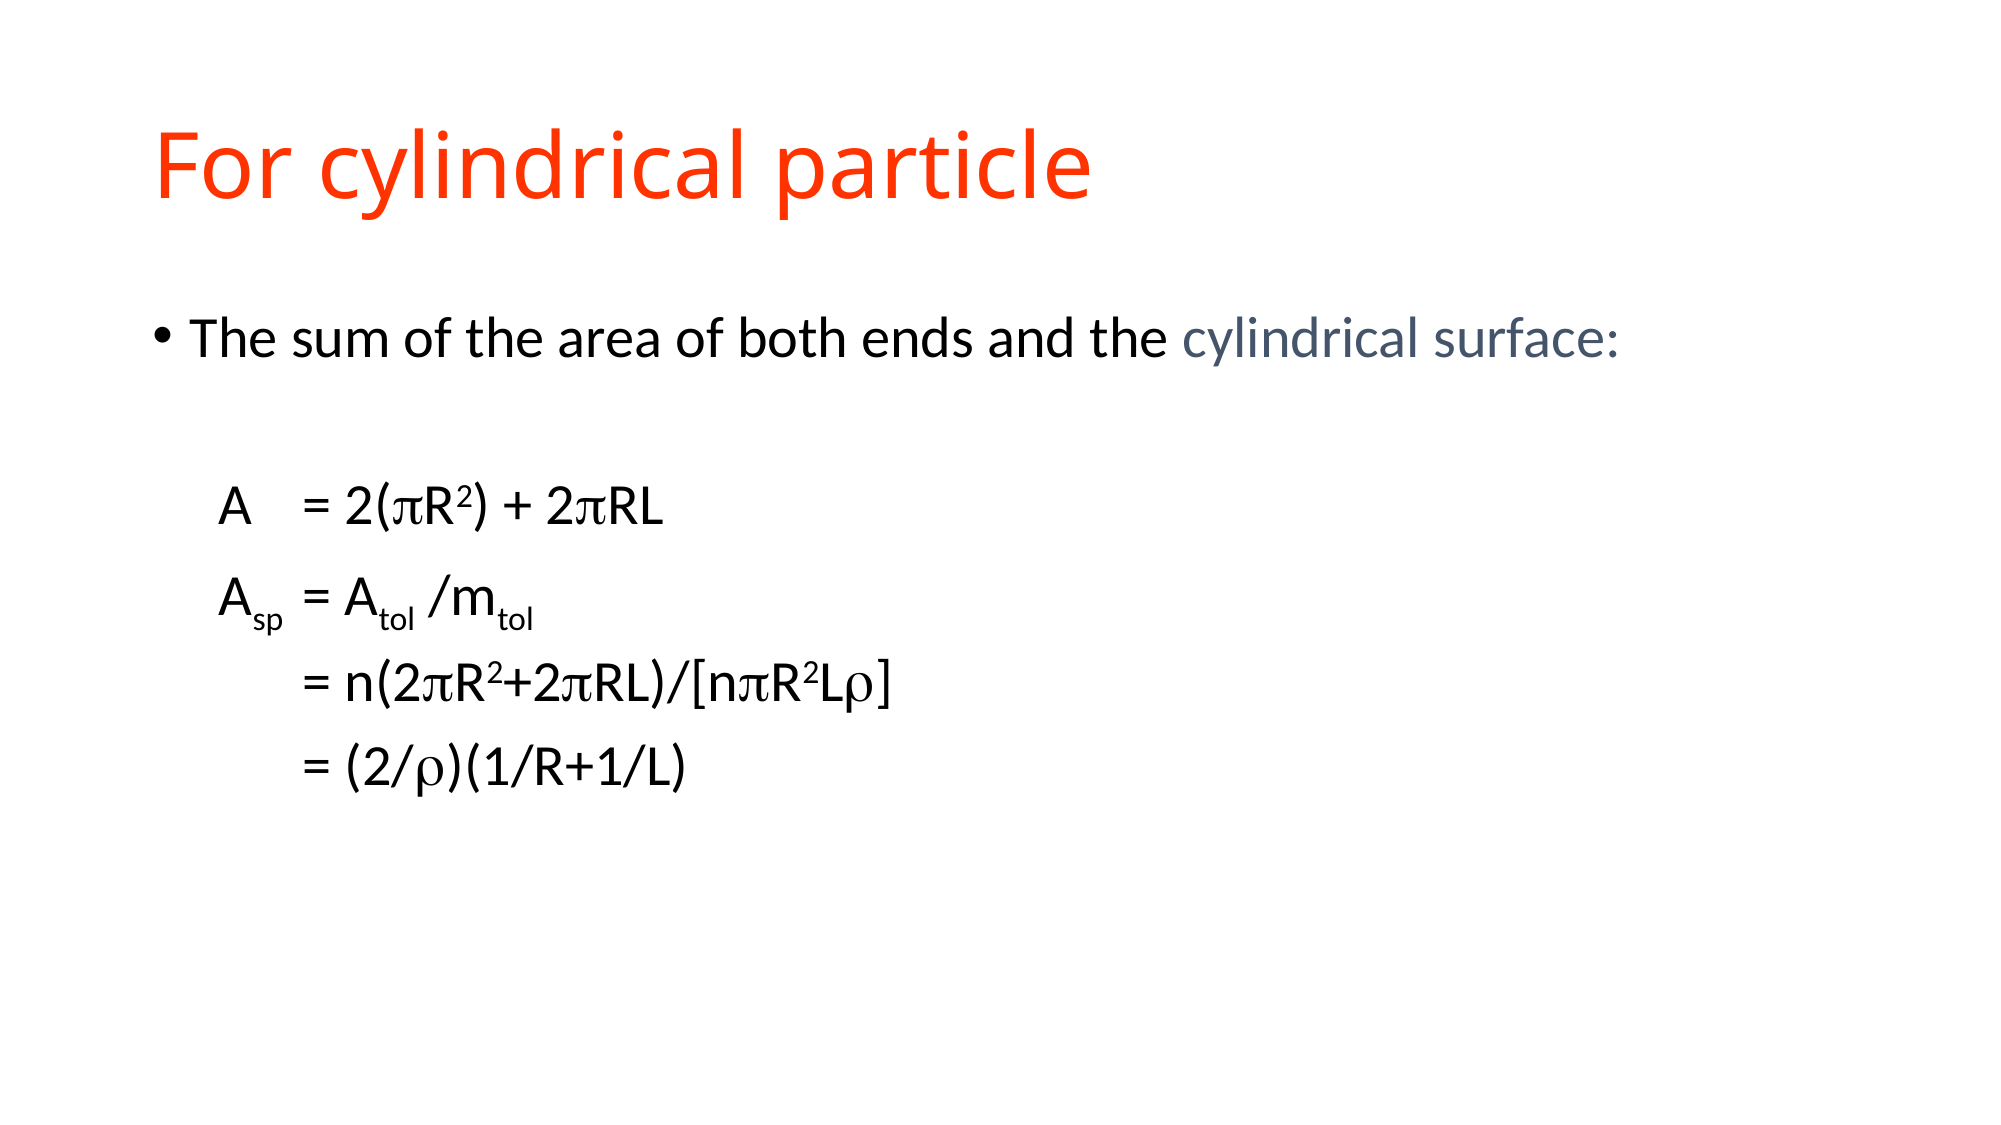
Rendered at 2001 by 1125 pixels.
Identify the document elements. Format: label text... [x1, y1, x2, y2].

list The sum of the area of both ends and the cylindrical surface: A = 2(R2) + 2RL Asp = Atol /mtol = n(2R2+2RL)/[nR2L] = (2/)(1/R+1/L) [137, 299, 1863, 1014]
title For cylindrical particle [137, 59, 1863, 278]
